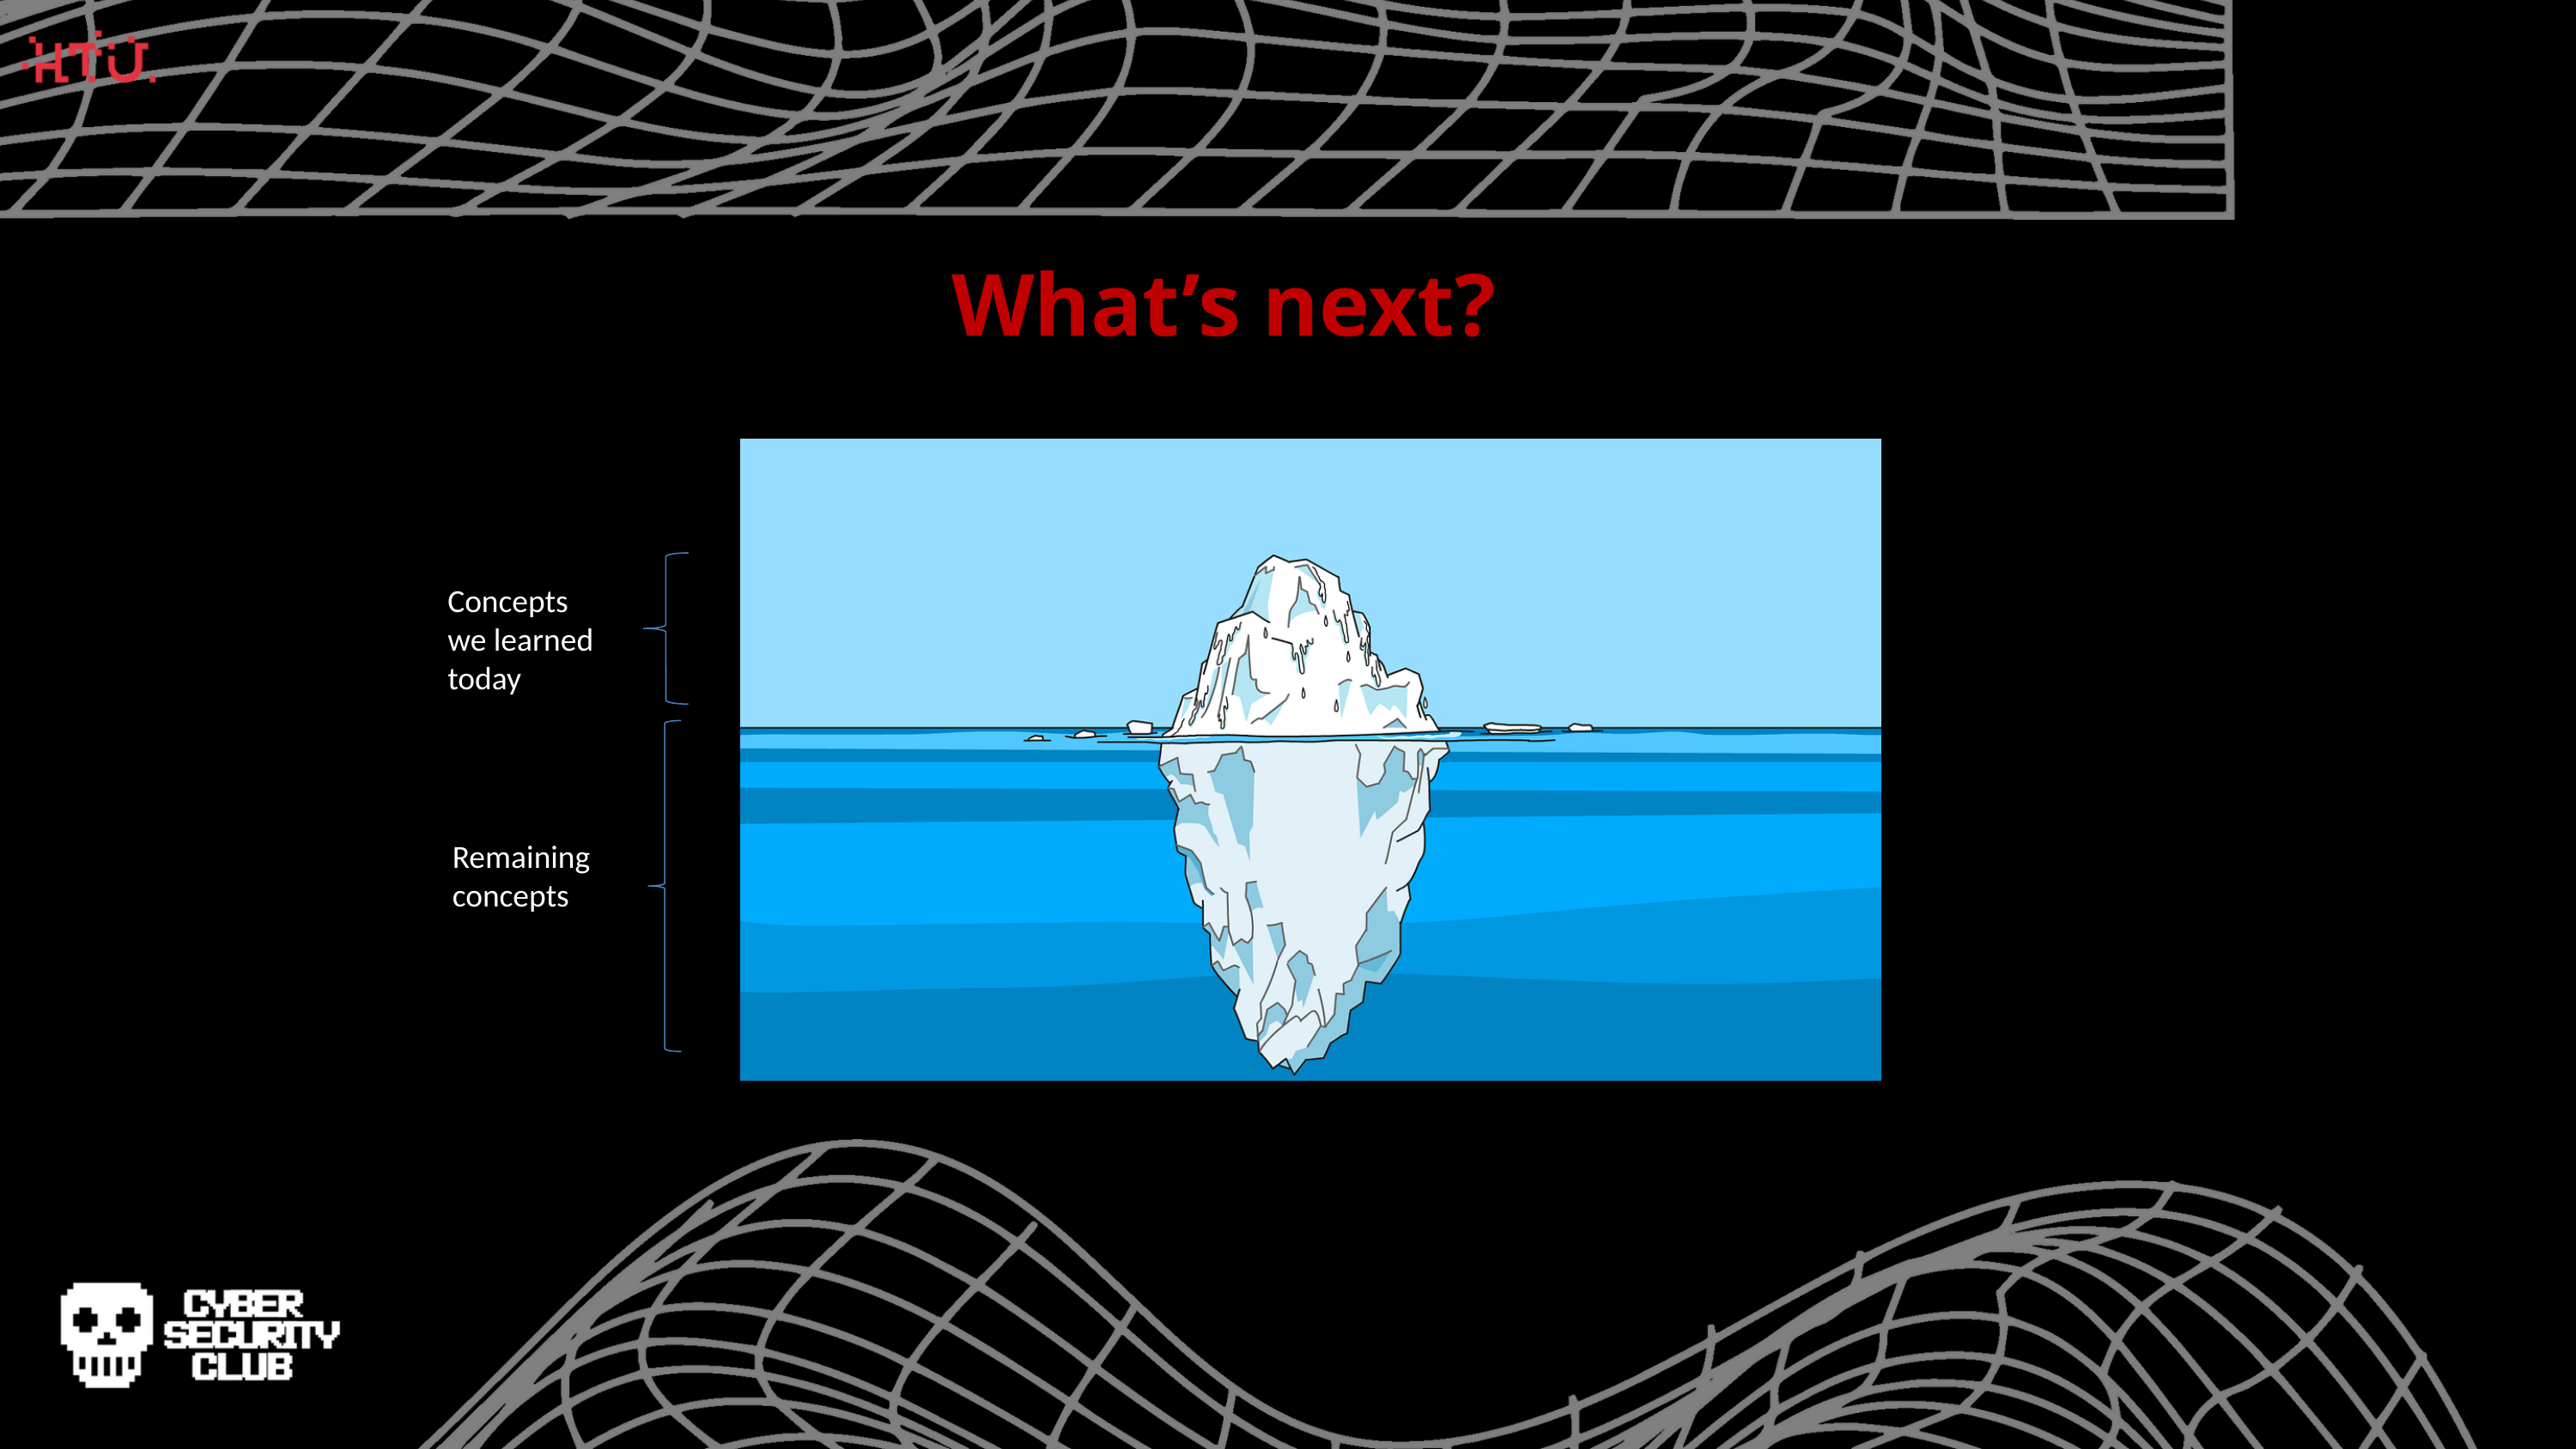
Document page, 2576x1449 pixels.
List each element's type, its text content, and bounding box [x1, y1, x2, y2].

text_box [0, 0, 2237, 220]
text_box [236, 1139, 2544, 1449]
picture [740, 439, 1881, 1075]
text_box Concepts we learned today [434, 573, 623, 703]
text_box What’s next? [211, 244, 2237, 361]
text_box Remaining concepts [440, 829, 629, 920]
text_box [647, 719, 682, 1052]
text_box [642, 552, 689, 705]
text_box [52, 1275, 344, 1392]
text_box [21, 0, 156, 124]
